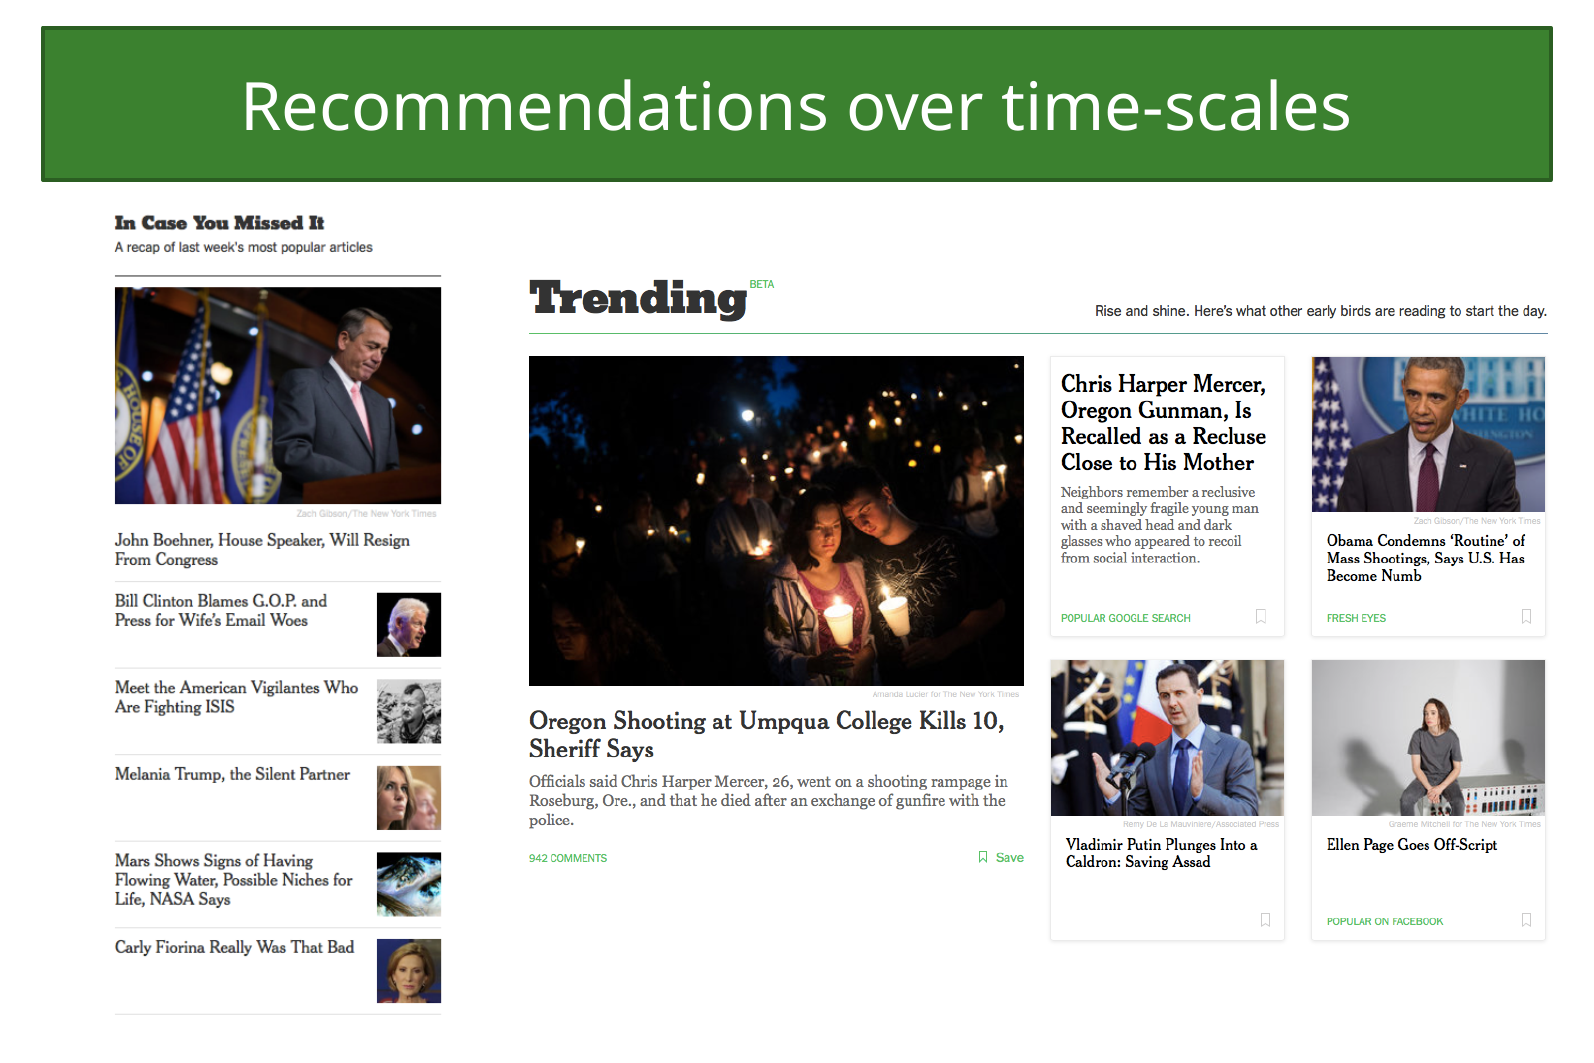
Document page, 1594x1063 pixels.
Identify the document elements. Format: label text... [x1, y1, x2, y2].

title Recommendations over time-scales [41, 26, 1553, 182]
picture [84, 206, 455, 1017]
picture [519, 271, 1558, 951]
